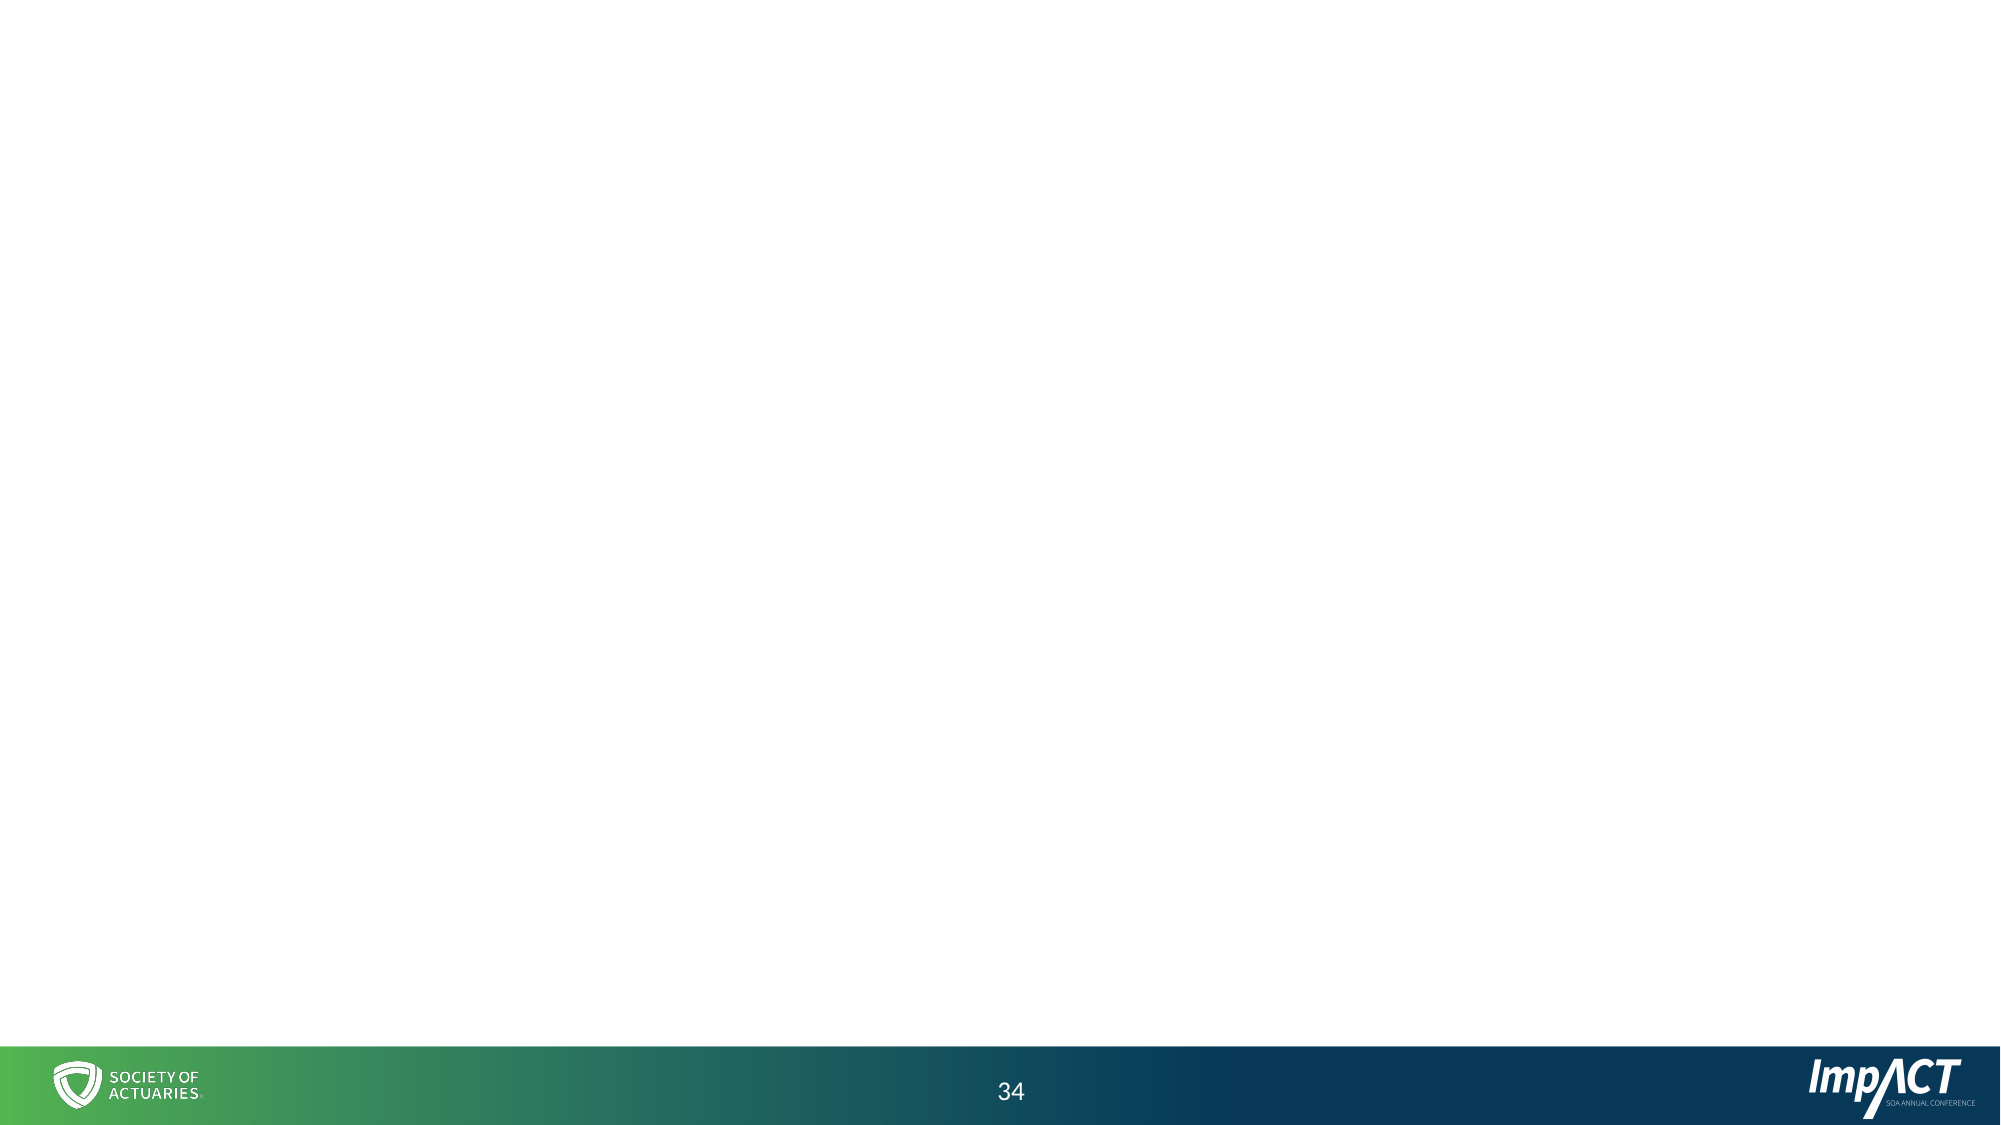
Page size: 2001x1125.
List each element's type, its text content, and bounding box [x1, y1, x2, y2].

picture [1809, 1048, 1975, 1122]
slide_number 34 [960, 1076, 1040, 1102]
